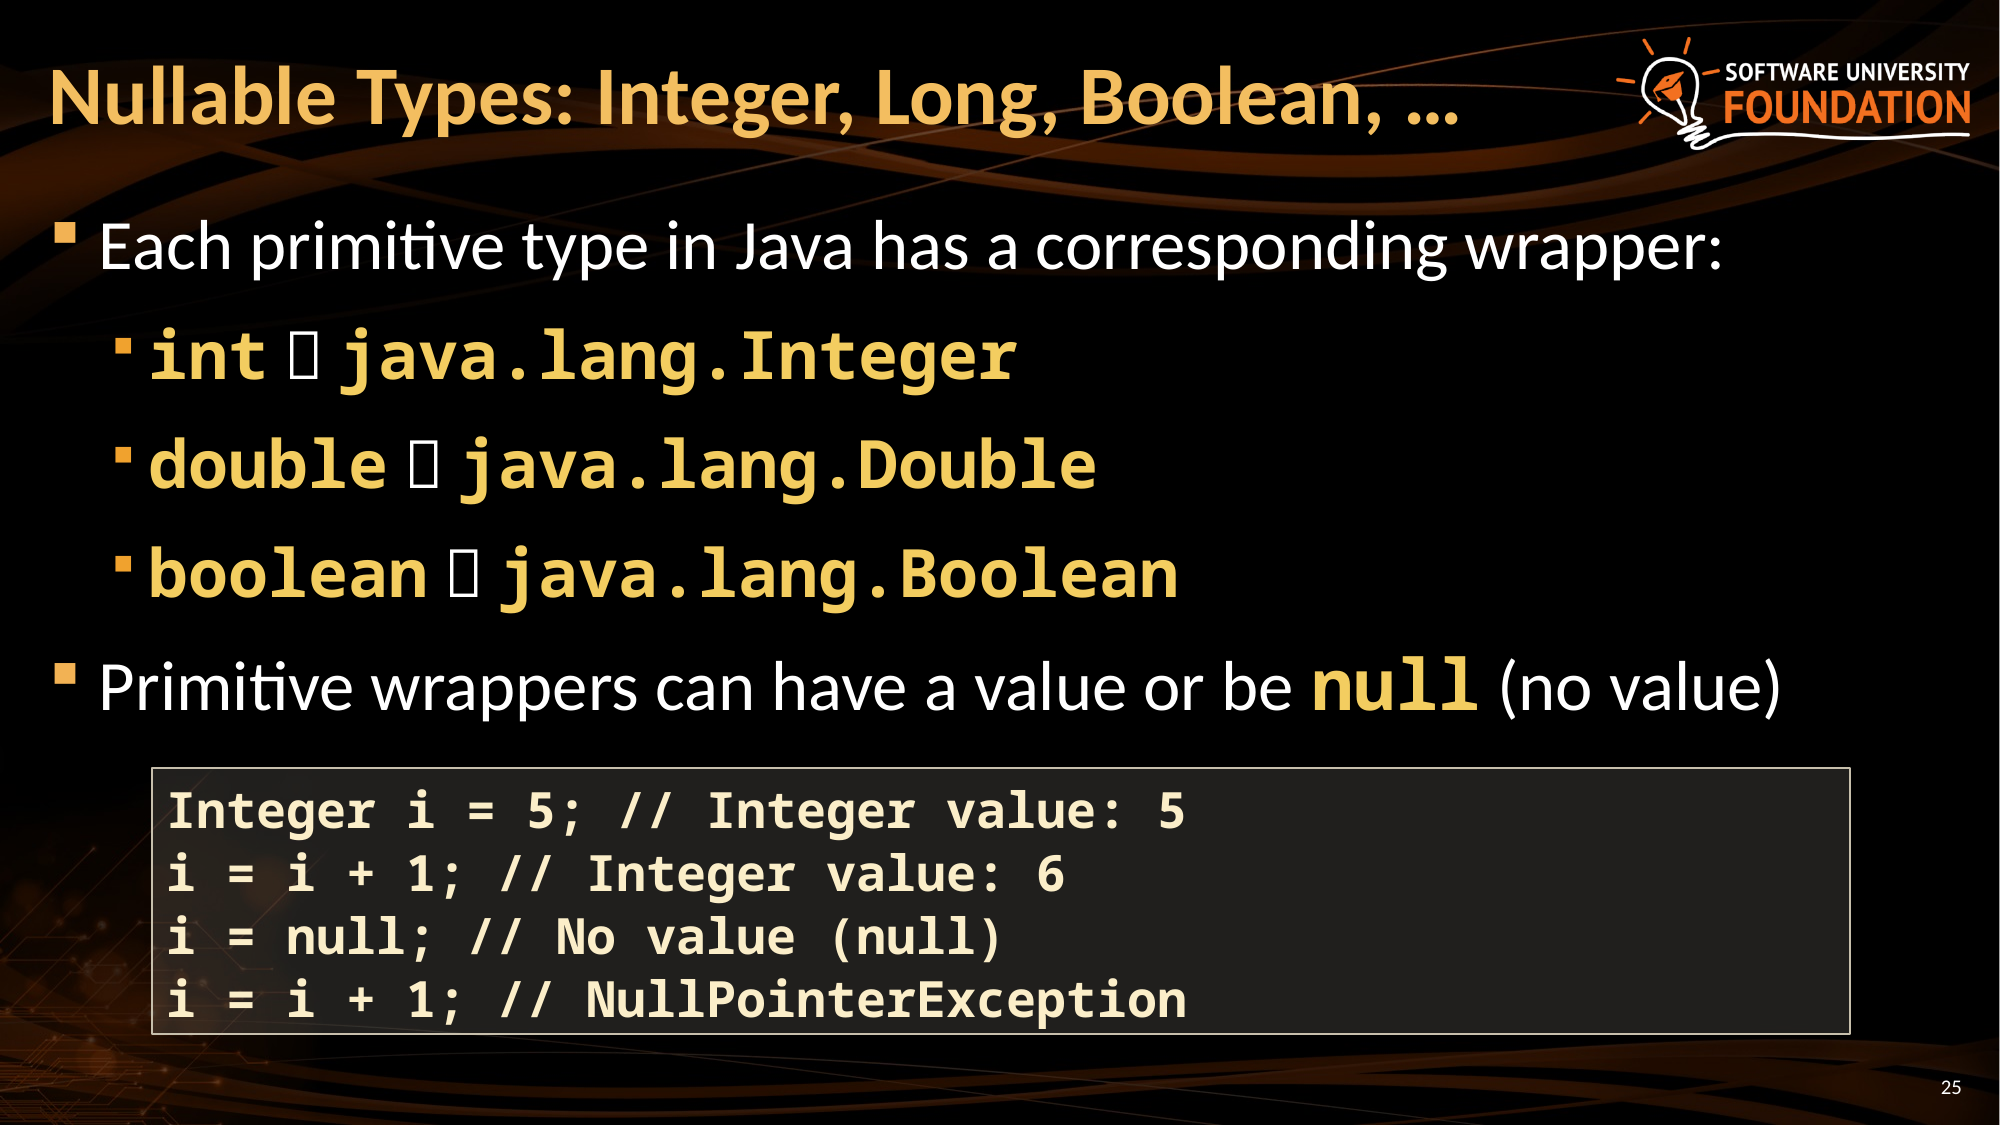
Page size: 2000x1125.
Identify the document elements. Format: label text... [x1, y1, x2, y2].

list Each primitive type in Java has a corresponding wrapper: int  java.lang.Integer double  java.lang.Double boolean  java.lang.Boolean Primitive wrappers can have a value or be null (no value) [31, 188, 1968, 1103]
title Nullable Types: Integer, Long, Boolean, … [30, 6, 1602, 189]
picture [0, 0, 2000, 1125]
text_box Integer i = 5; // Integer value: 5 i = i + 1; // Integer value: 6 i = null; // No value (null) i = i + 1; // NullPointerException [151, 767, 1850, 1035]
